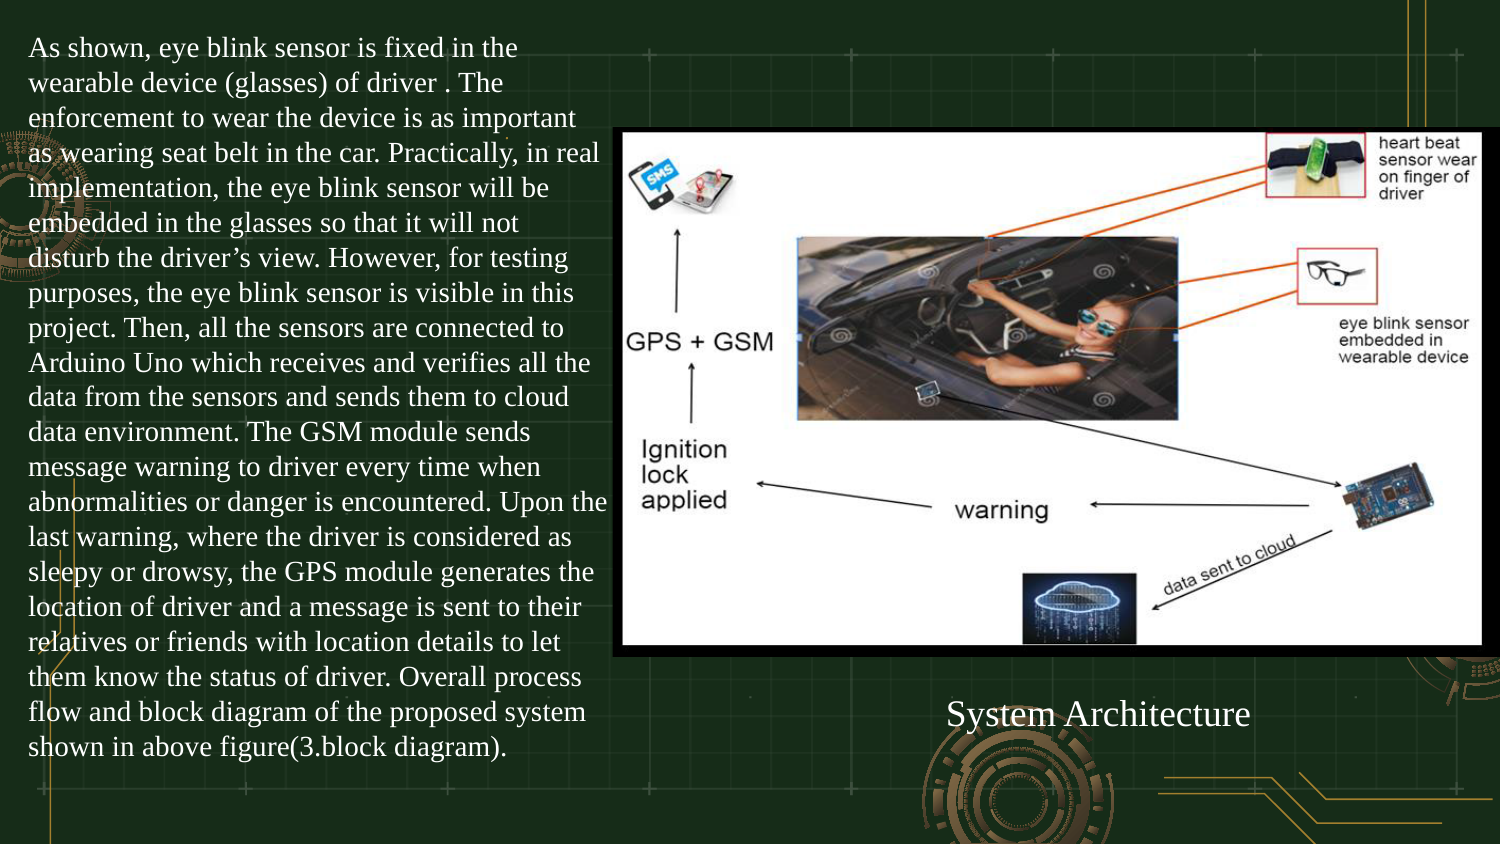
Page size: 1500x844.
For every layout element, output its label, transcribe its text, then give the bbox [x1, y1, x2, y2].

text_box System Architecture [931, 681, 1315, 742]
text_box As shown, eye blink sensor is fixed in the wearable device (glasses) of driver . The enforcement to wear the device is as important as wearing seat belt in the car. Practically, in real implementation, the eye blink sensor will be embedded in the glasses so that it will not disturb the driver’s view. However, for testing purposes, the eye blink sensor is visible in this project. Then, all the sensors are connected to Arduino Uno which receives and verifies all the data from the sensors and sends them to cloud data environment. The GSM module sends message warning to driver every time when abnormalities or danger is encountered. Upon the last warning, where the driver is considered as sleepy or drowsy, the GPS module generates the location of driver and a message is sent to their relatives or friends with location details to let them know the status of driver. Overall process flow and block diagram of the proposed system shown in above figure(3.block diagram). [13, 20, 624, 770]
picture [612, 127, 1500, 657]
